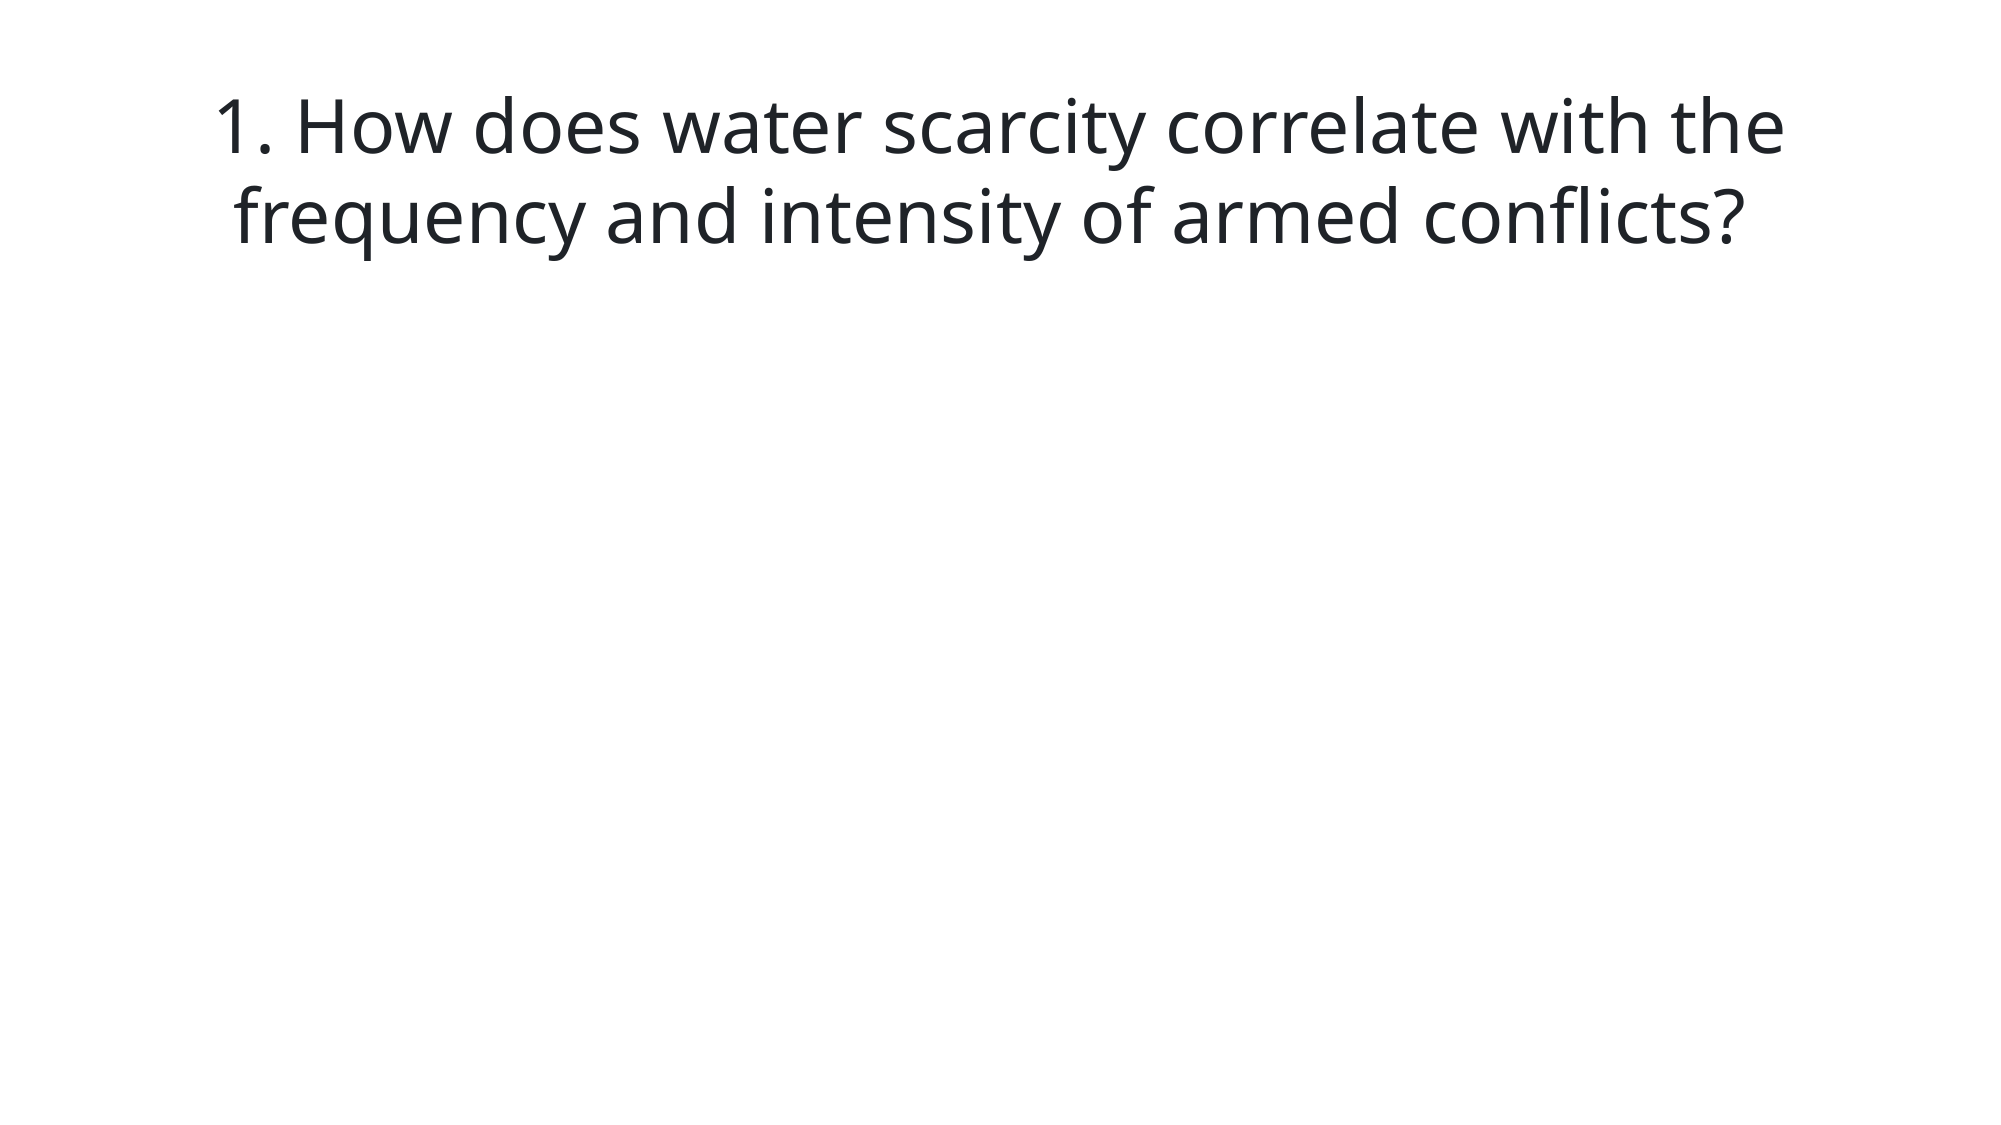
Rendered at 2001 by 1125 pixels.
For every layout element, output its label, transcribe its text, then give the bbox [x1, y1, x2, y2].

text_box 1. How does water scarcity correlate with the frequency and intensity of armed conflicts? [137, 78, 1863, 259]
